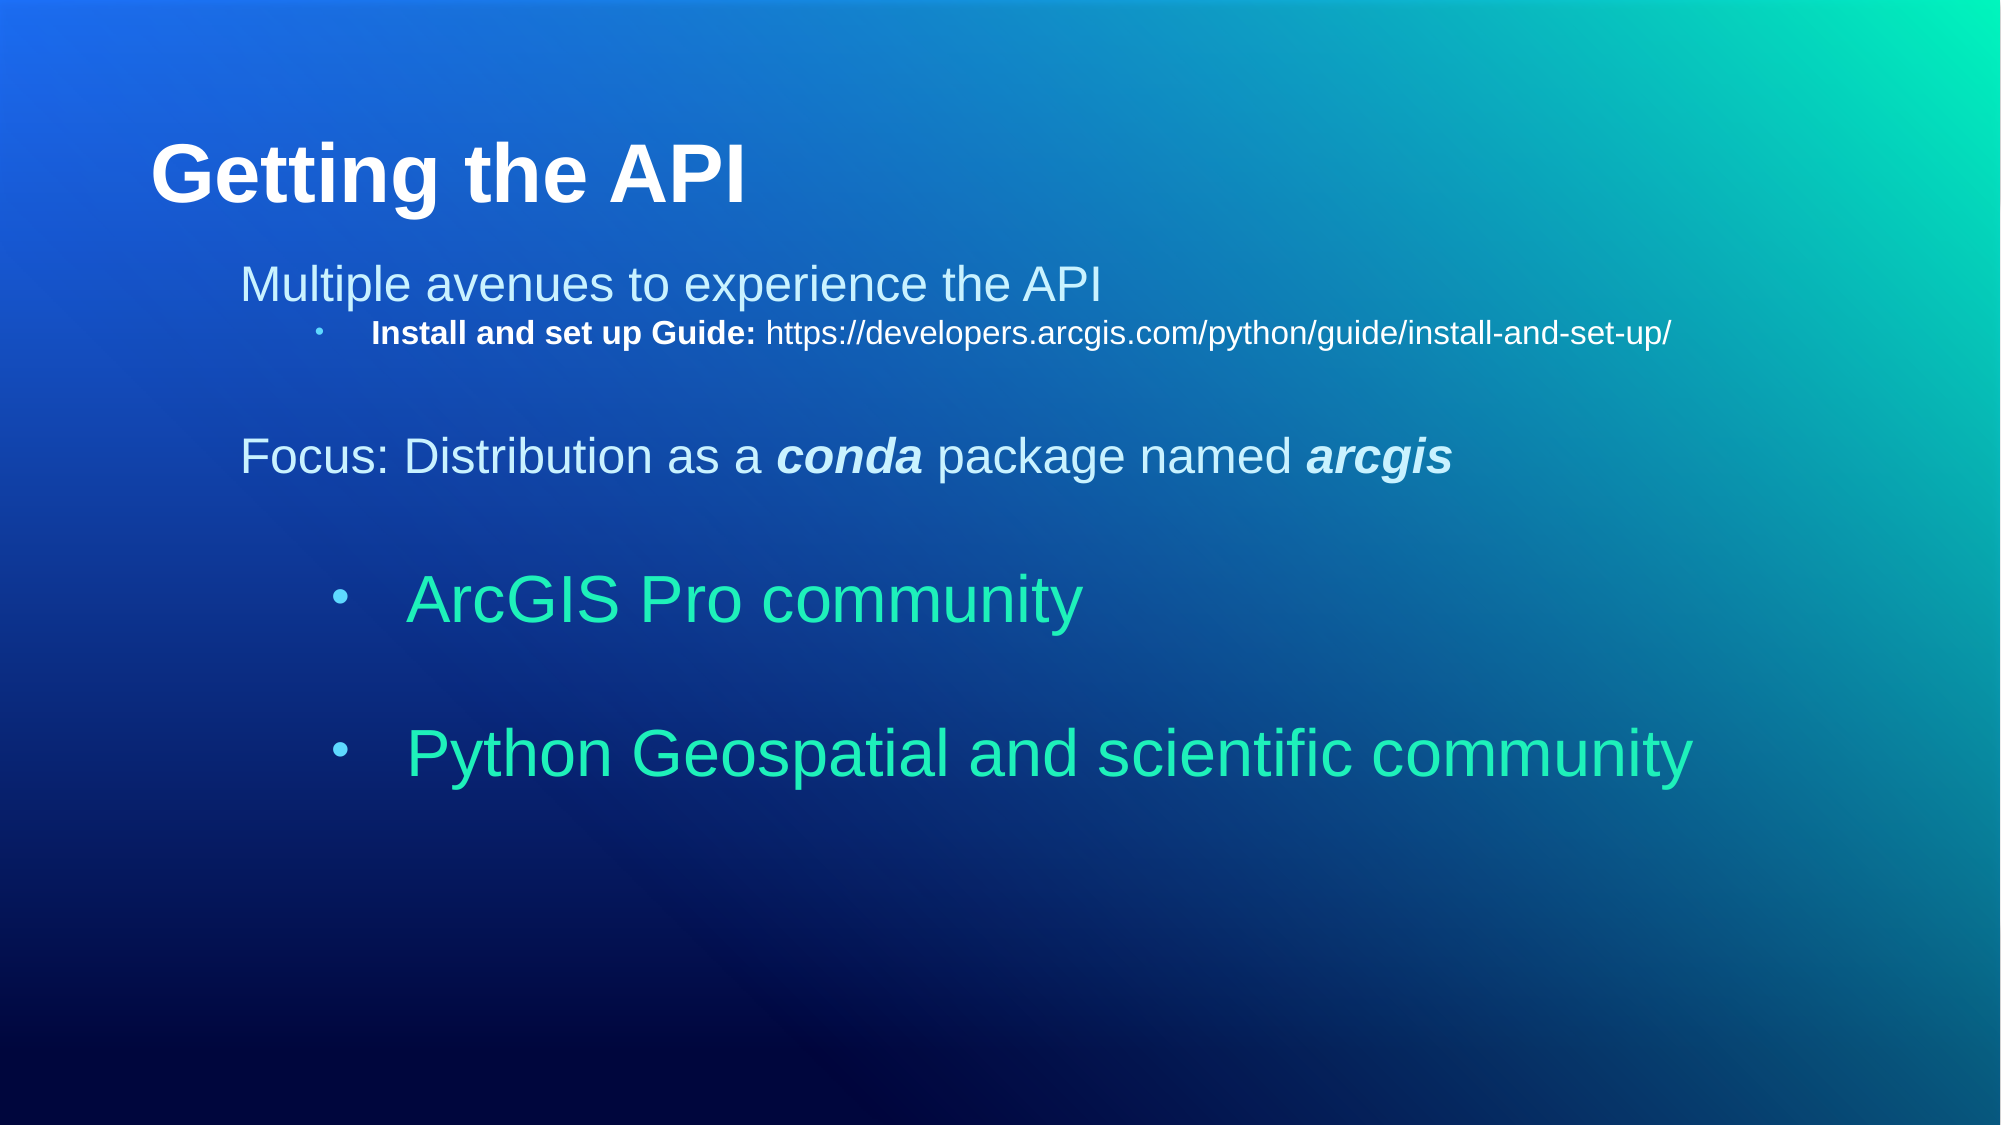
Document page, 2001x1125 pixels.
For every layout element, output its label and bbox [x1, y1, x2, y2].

text_box [330, 556, 1732, 791]
text_box [0, 0, 2000, 1125]
